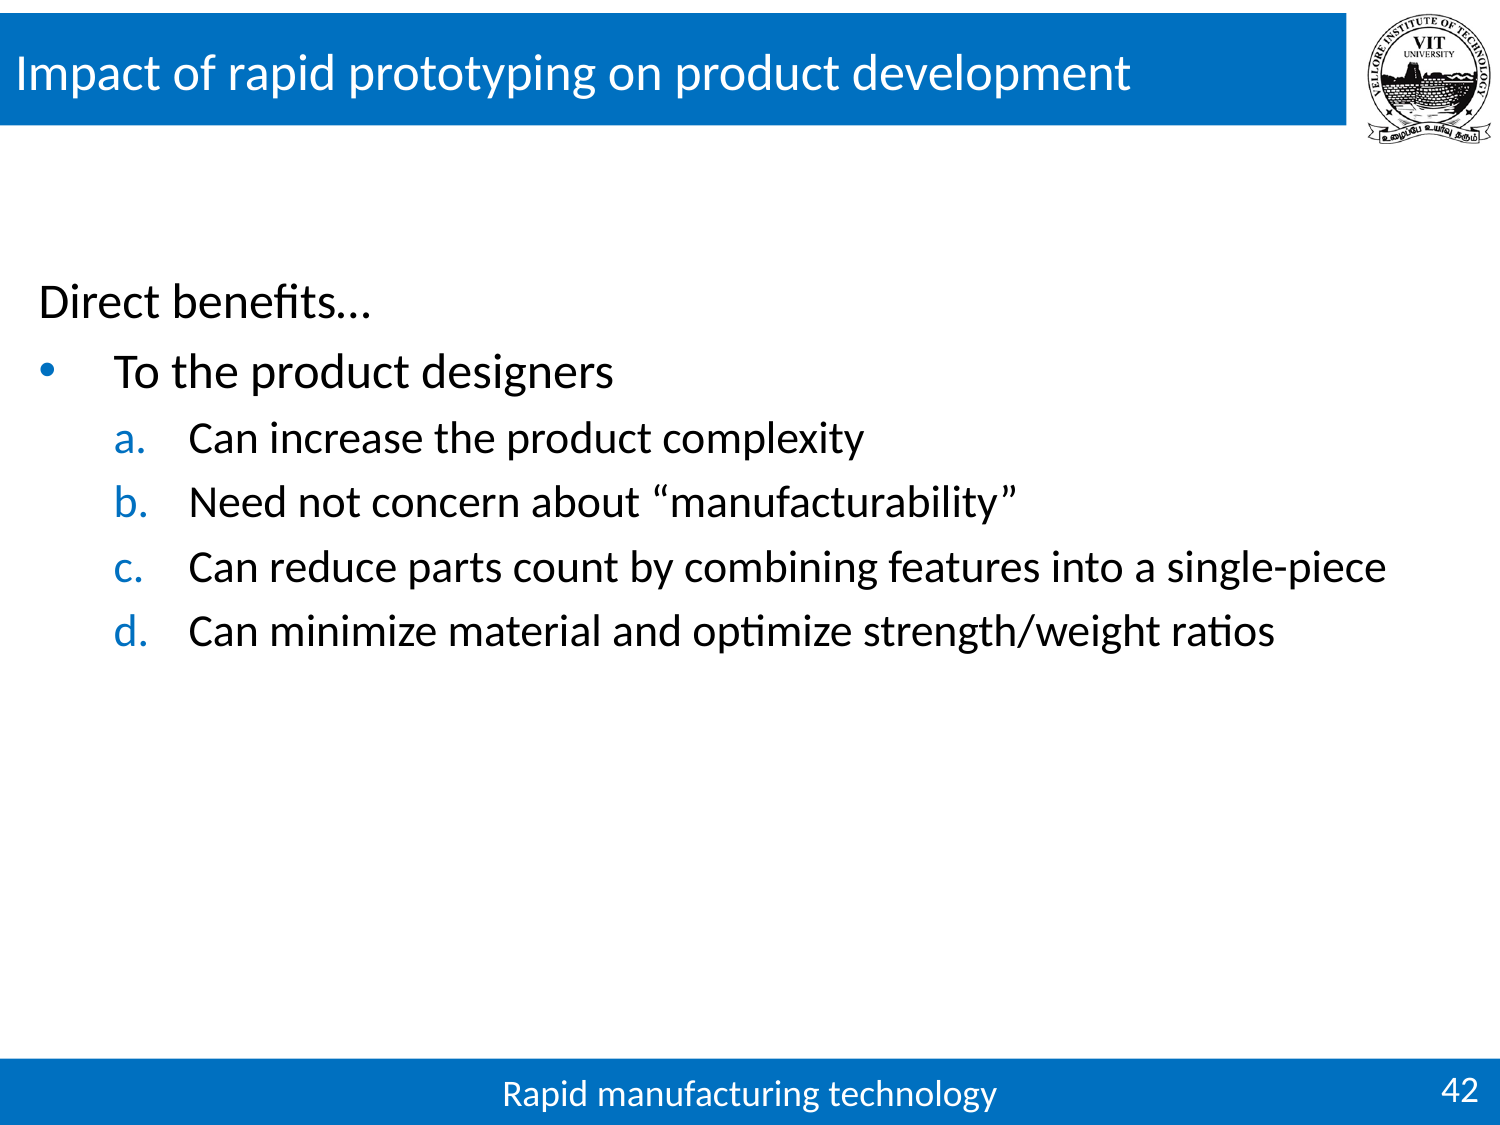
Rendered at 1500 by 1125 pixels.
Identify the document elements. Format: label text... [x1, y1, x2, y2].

list Direct benefits… To the product designers Can increase the product complexity Need not concern about “manufacturability” Can reduce parts count by combining features into a single-piece Can minimize material and optimize strength/weight ratios [23, 261, 1477, 749]
picture [1367, 13, 1492, 144]
footer Rapid manufacturing technology [476, 1058, 1024, 1125]
title Impact of rapid prototyping on product development [0, 13, 1347, 126]
slide_number 42 [1281, 1057, 1495, 1118]
